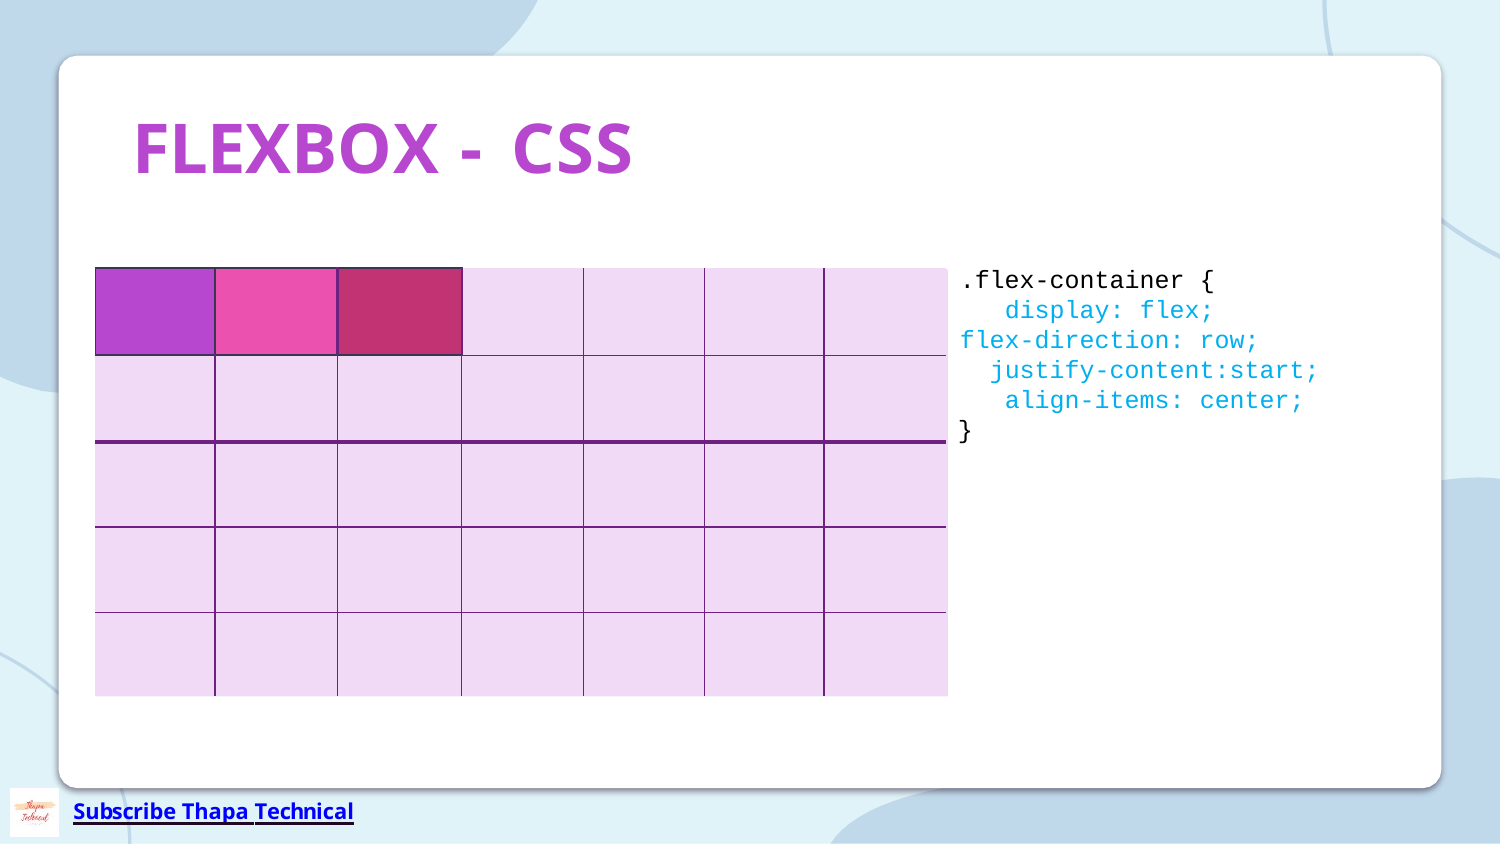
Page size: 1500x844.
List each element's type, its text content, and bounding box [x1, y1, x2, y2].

table_cell [462, 528, 583, 612]
table_header [705, 268, 823, 355]
table_header [825, 268, 946, 355]
table_cell [462, 613, 583, 696]
table_cell [705, 528, 823, 612]
table_header [216, 269, 336, 354]
table_cell [462, 356, 583, 440]
table_cell [705, 444, 823, 526]
table_cell [462, 444, 583, 526]
title FLEXBOX - CSS [130, 103, 655, 247]
picture [10, 48, 1451, 837]
table_cell [216, 528, 337, 612]
table_header [584, 268, 704, 355]
table_header [96, 269, 214, 354]
table_cell [705, 613, 823, 696]
table_cell [705, 356, 823, 440]
table_cell [584, 613, 704, 696]
table_cell [825, 356, 946, 440]
table_cell [216, 444, 337, 526]
table_cell [338, 356, 461, 440]
table_cell [825, 613, 946, 696]
table_cell [95, 528, 214, 612]
table_cell [338, 613, 461, 696]
table_cell [95, 613, 214, 696]
table_cell [95, 356, 214, 440]
table_cell [825, 444, 946, 526]
table_cell [584, 528, 704, 612]
table_header [463, 268, 583, 355]
text_box .flex-container { display: flex; flex-direction: row; justify-content:start; align-items: center; } [957, 261, 1325, 444]
table_cell [584, 444, 704, 526]
table_cell [825, 528, 946, 612]
table_cell [95, 444, 214, 526]
table_cell [338, 528, 461, 612]
table_cell [216, 356, 337, 440]
table_cell [338, 444, 461, 526]
table_cell [216, 613, 337, 696]
text_box Subscribe Thapa Technical [71, 795, 378, 828]
table_header [339, 269, 461, 354]
table_cell [584, 356, 704, 440]
